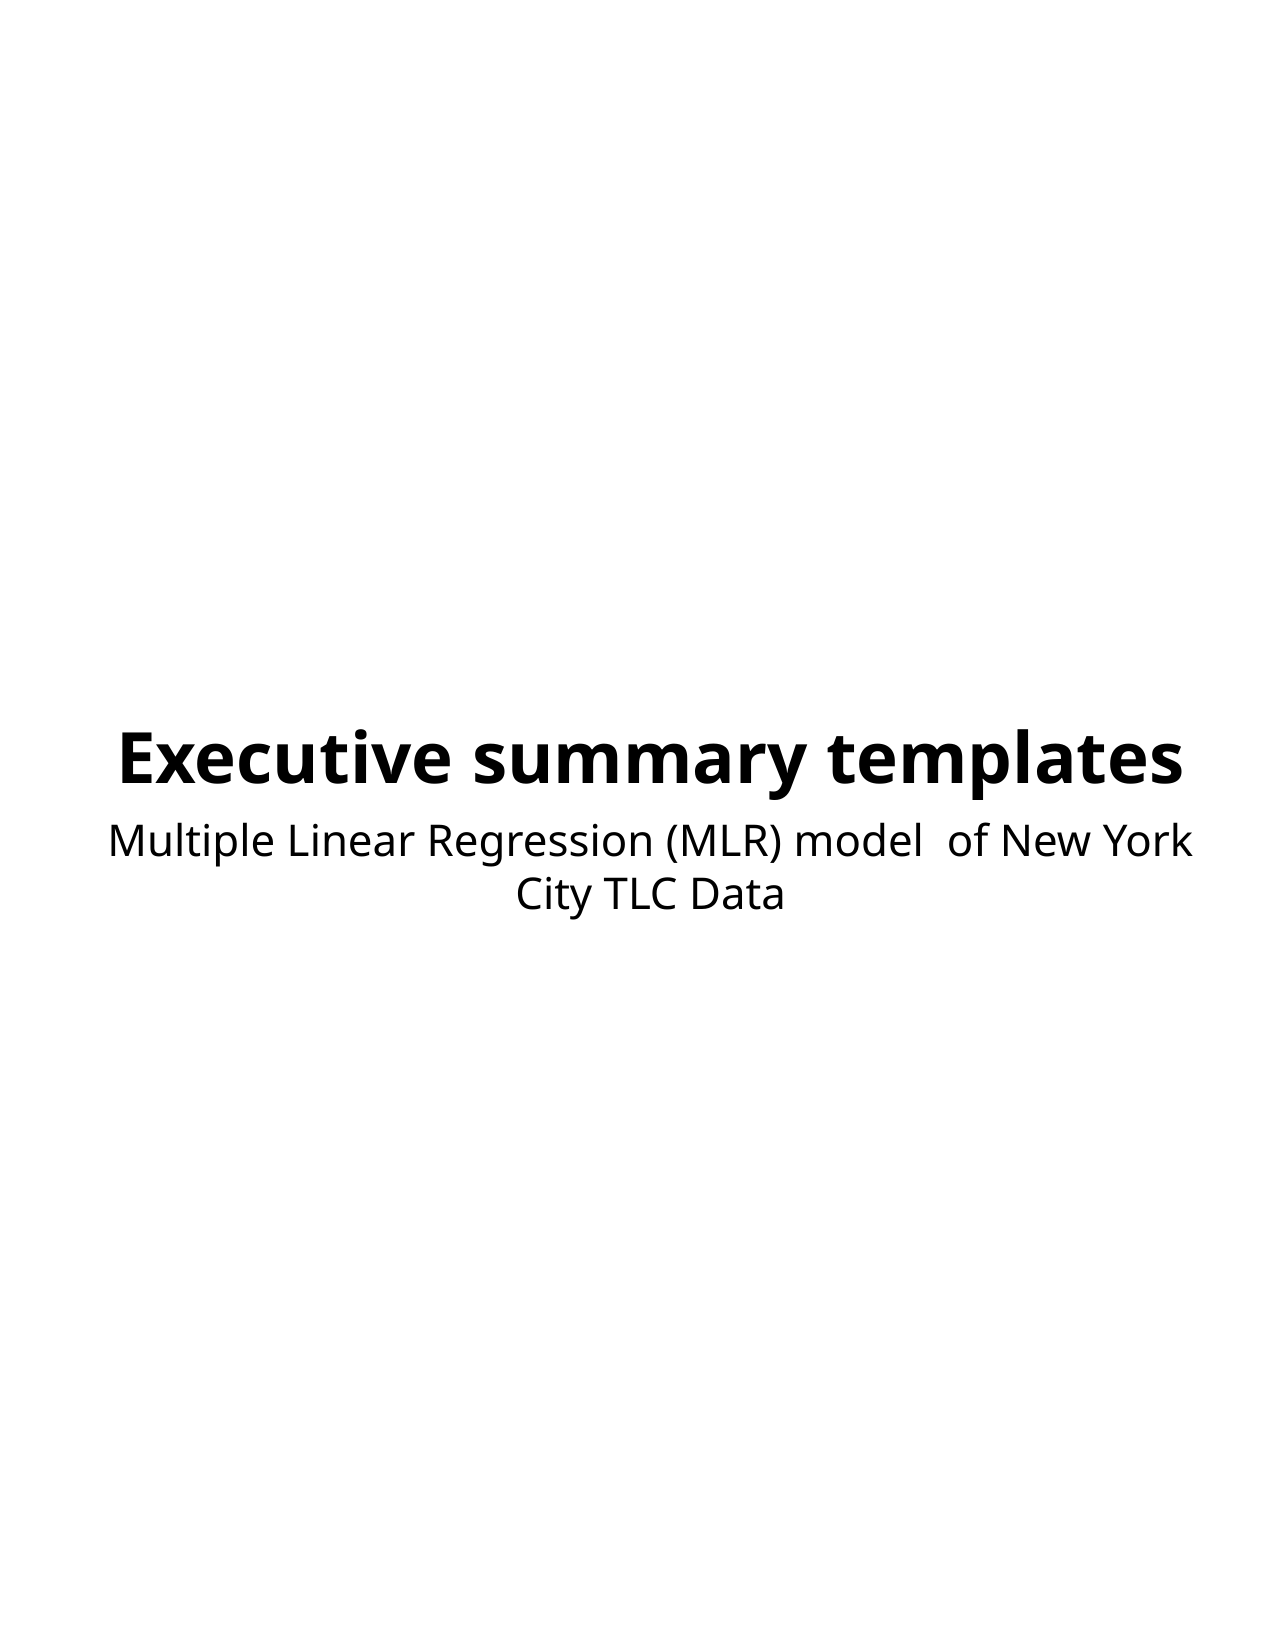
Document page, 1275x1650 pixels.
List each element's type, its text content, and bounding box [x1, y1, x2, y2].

text_box Executive summary templates [70, 698, 1232, 798]
text_box Multiple Linear Regression (MLR) model of New York City TLC Data [70, 798, 1232, 934]
